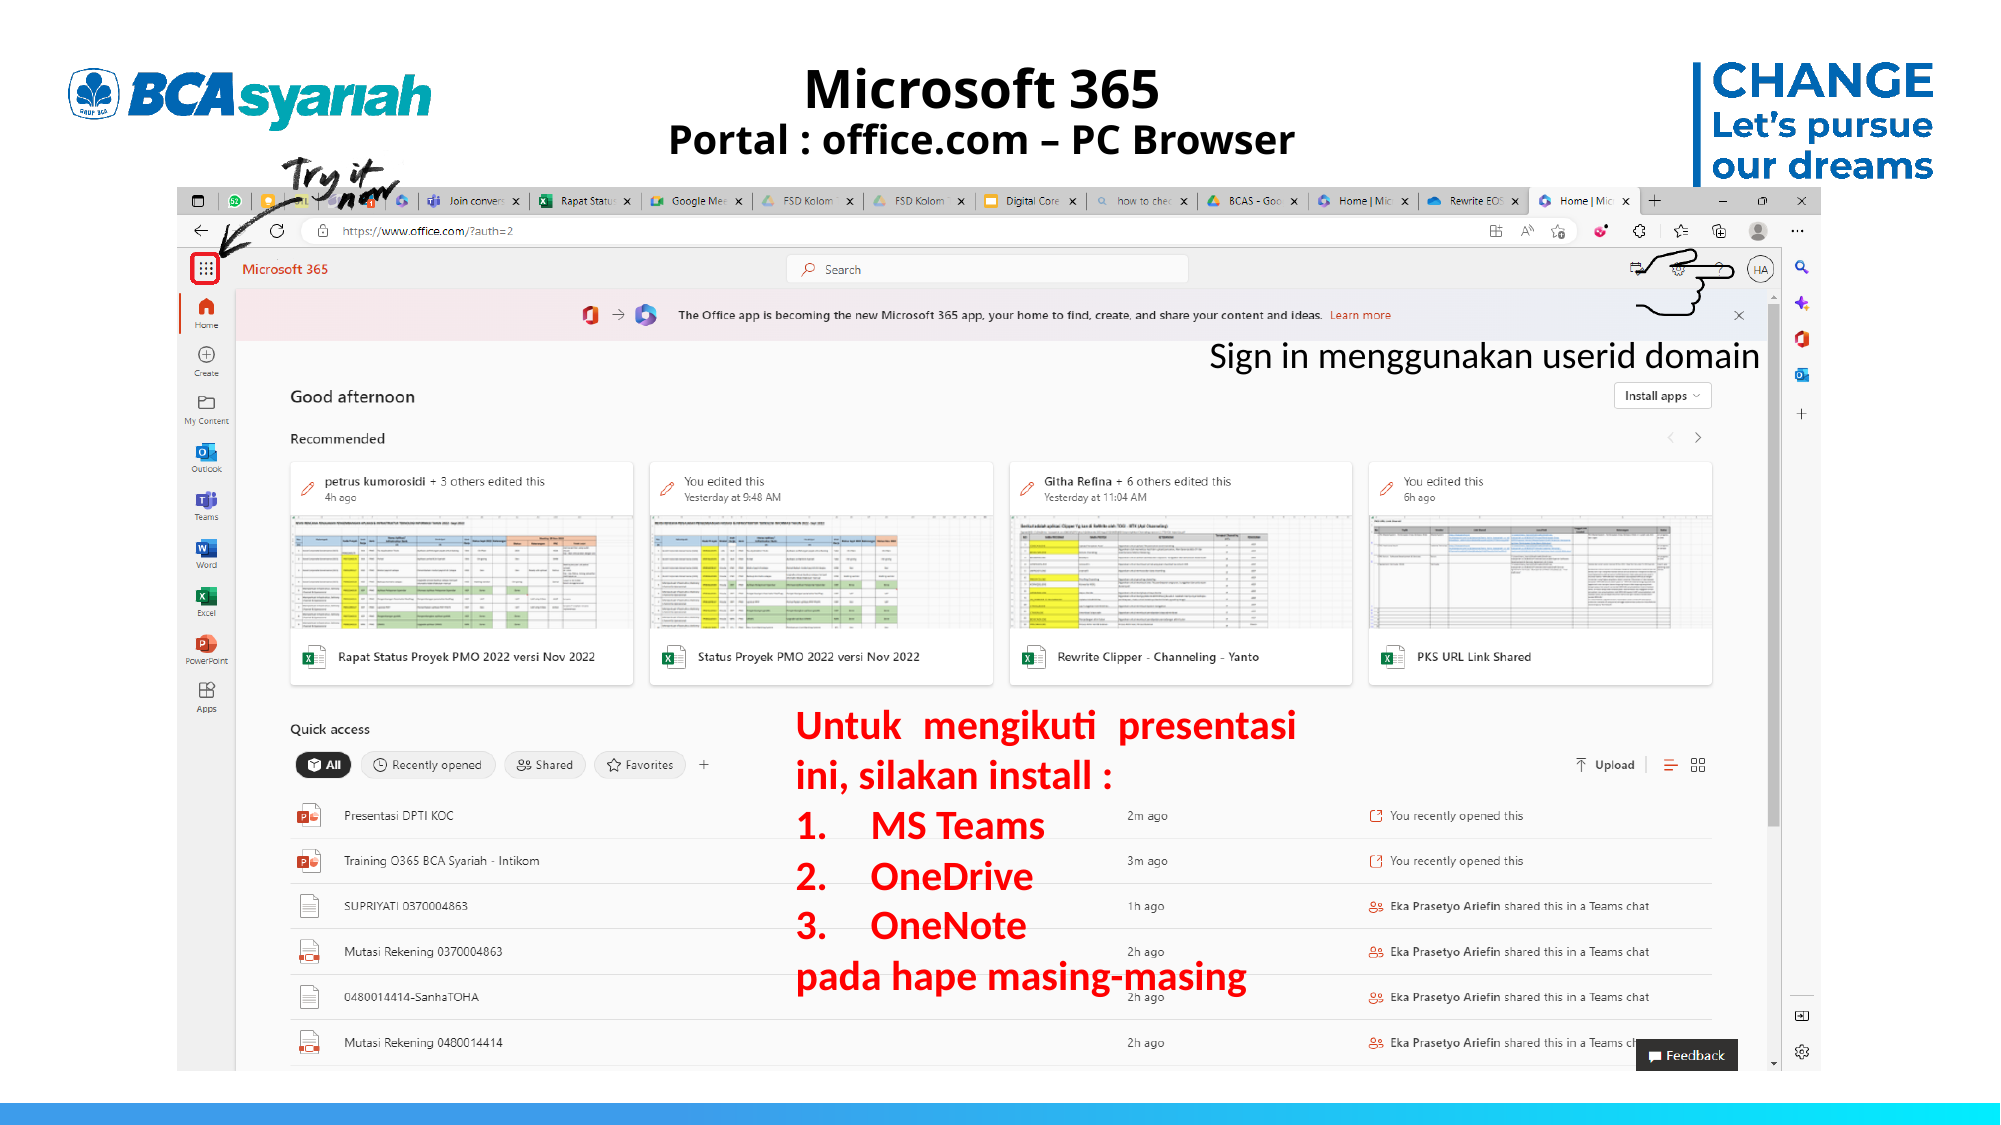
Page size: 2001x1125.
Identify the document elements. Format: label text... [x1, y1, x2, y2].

picture [1629, 226, 1740, 338]
picture [1711, 55, 1934, 188]
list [177, 187, 1821, 1072]
picture [200, 150, 404, 268]
title Microsoft 365 Portal : office.com – PC Browser [571, 53, 1394, 172]
picture [68, 68, 431, 131]
